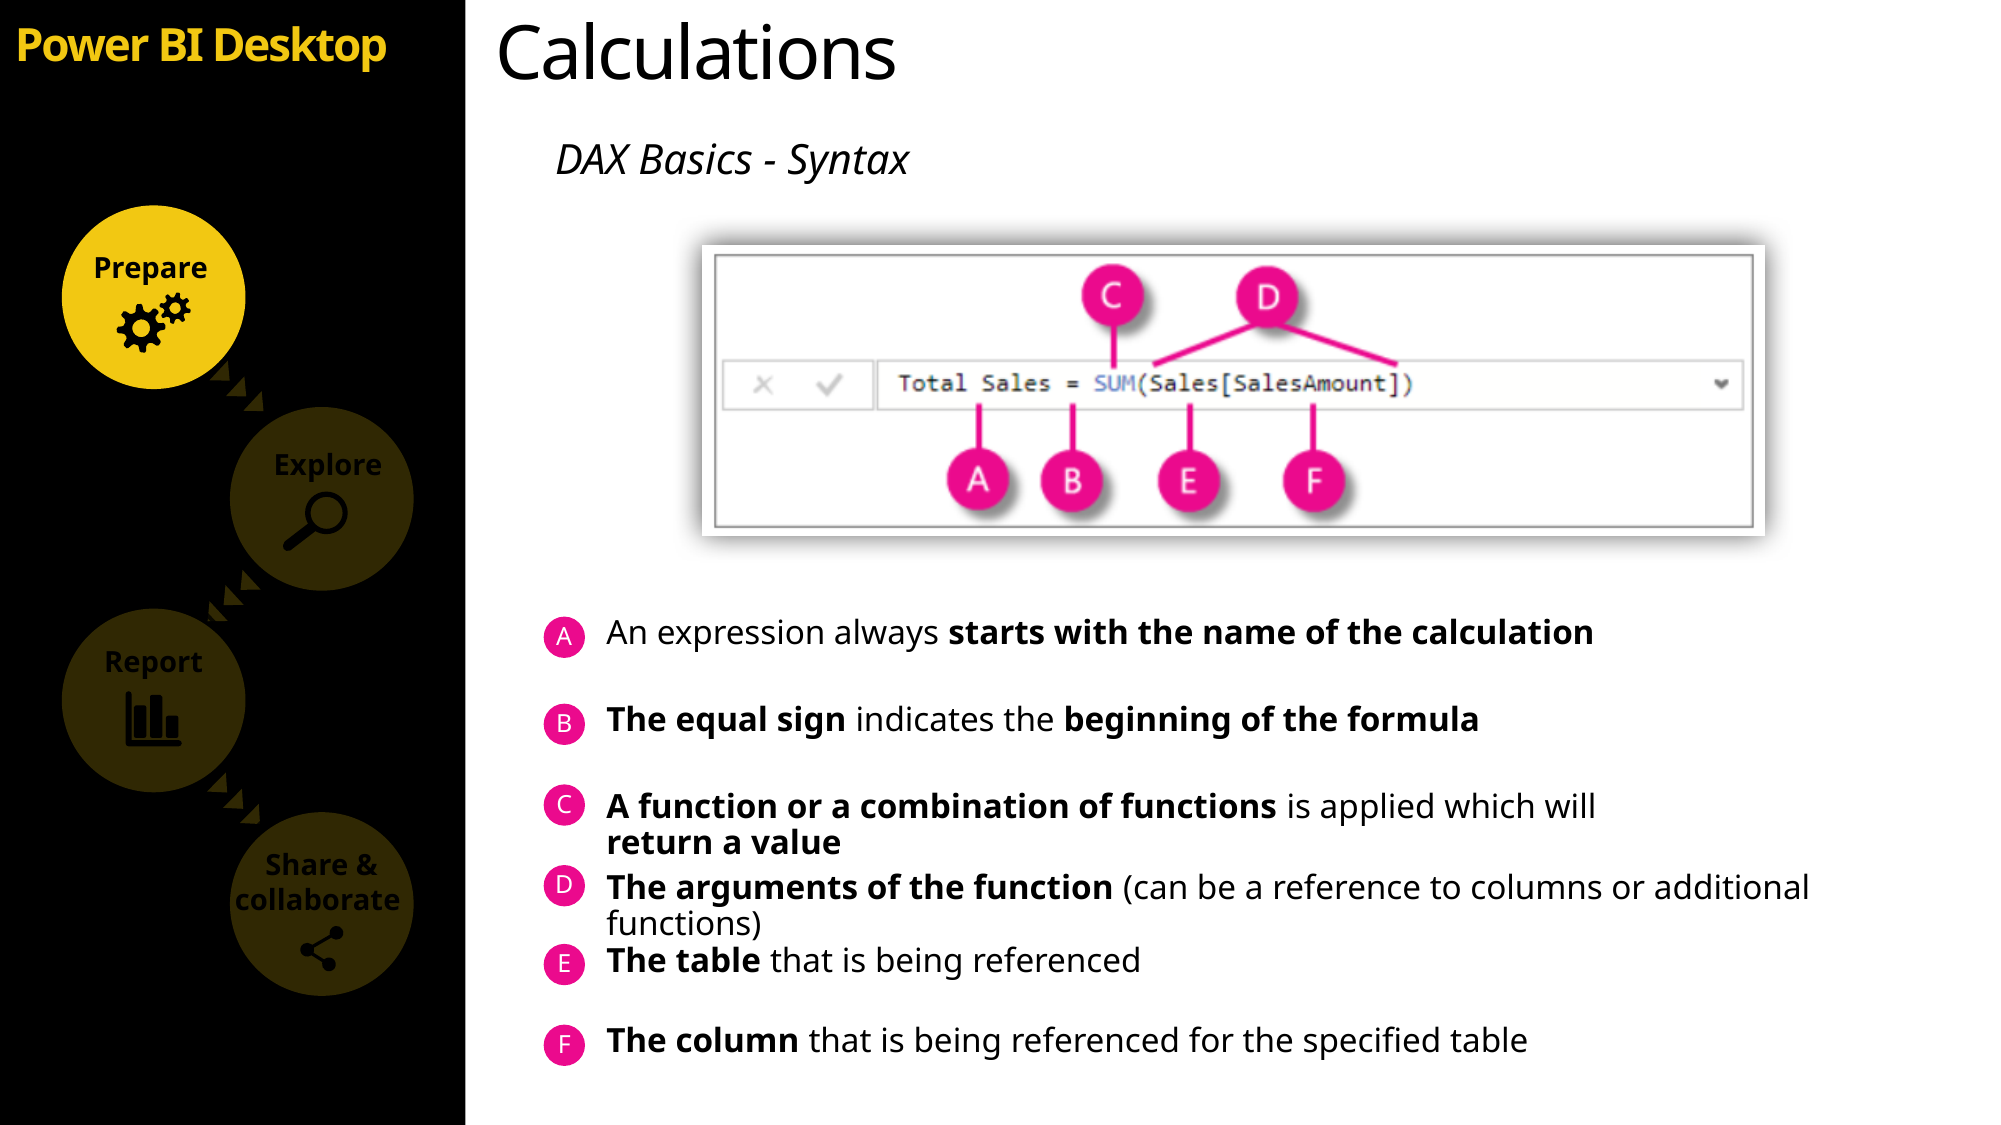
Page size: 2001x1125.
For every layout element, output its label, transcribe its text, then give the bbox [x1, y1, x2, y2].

text_box B [542, 702, 586, 746]
text_box DAX Basics - Syntax [525, 108, 1856, 183]
text_box An expression always starts with the name of the calculation [576, 598, 1821, 670]
text_box D [542, 864, 586, 908]
text_box Calculations [467, 0, 2000, 110]
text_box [0, 0, 466, 1125]
text_box A [542, 615, 586, 659]
text_box The column that is being referenced for the specified table [576, 1006, 1894, 1078]
text_box The arguments of the function (can be a reference to columns or additional functions) [576, 846, 1894, 925]
text_box C [542, 783, 586, 827]
text_box F [542, 1023, 586, 1067]
text_box E [542, 943, 586, 986]
text_box The equal sign indicates the beginning of the formula [576, 685, 1599, 757]
text_box A function or a combination of functions is applied which will return a value [576, 765, 1736, 846]
picture [702, 244, 1766, 536]
text_box The table that is being referenced [576, 925, 1894, 998]
